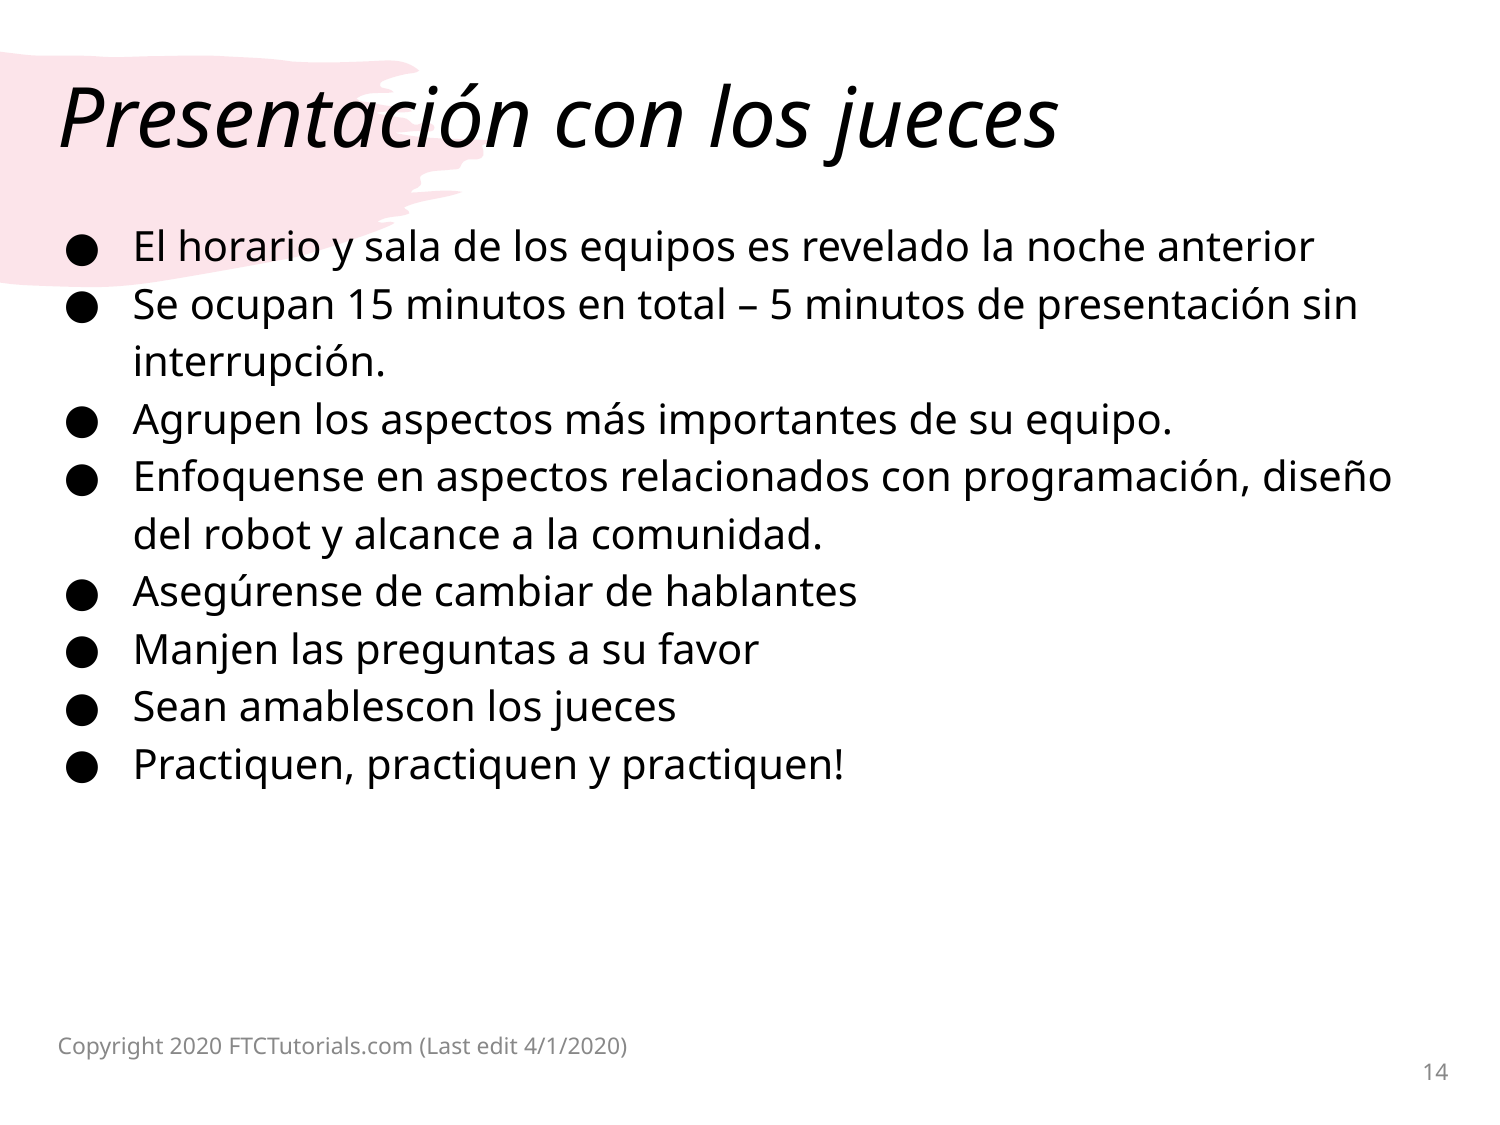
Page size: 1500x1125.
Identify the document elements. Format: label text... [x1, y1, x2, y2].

list El horario y sala de los equipos es revelado la noche anterior Se ocupan 15 minutos en total – 5 minutos de presentación sin interrupción. Agrupen los aspectos más importantes de su equipo. Enfoquense en aspectos relacionados con programación, diseño del robot y alcance a la comunidad. Asegúrense de cambiar de hablantes Manjen las preguntas a su favor Sean amablescon los jueces Practiquen, practiquen y practiquen! [42, 204, 1464, 1030]
slide_number 14 [1378, 1042, 1464, 1103]
footer Copyright 2020 FTCTutorials.com (Last edit 4/1/2020) [42, 1042, 718, 1103]
title Presentación con los jueces [42, 59, 1464, 182]
